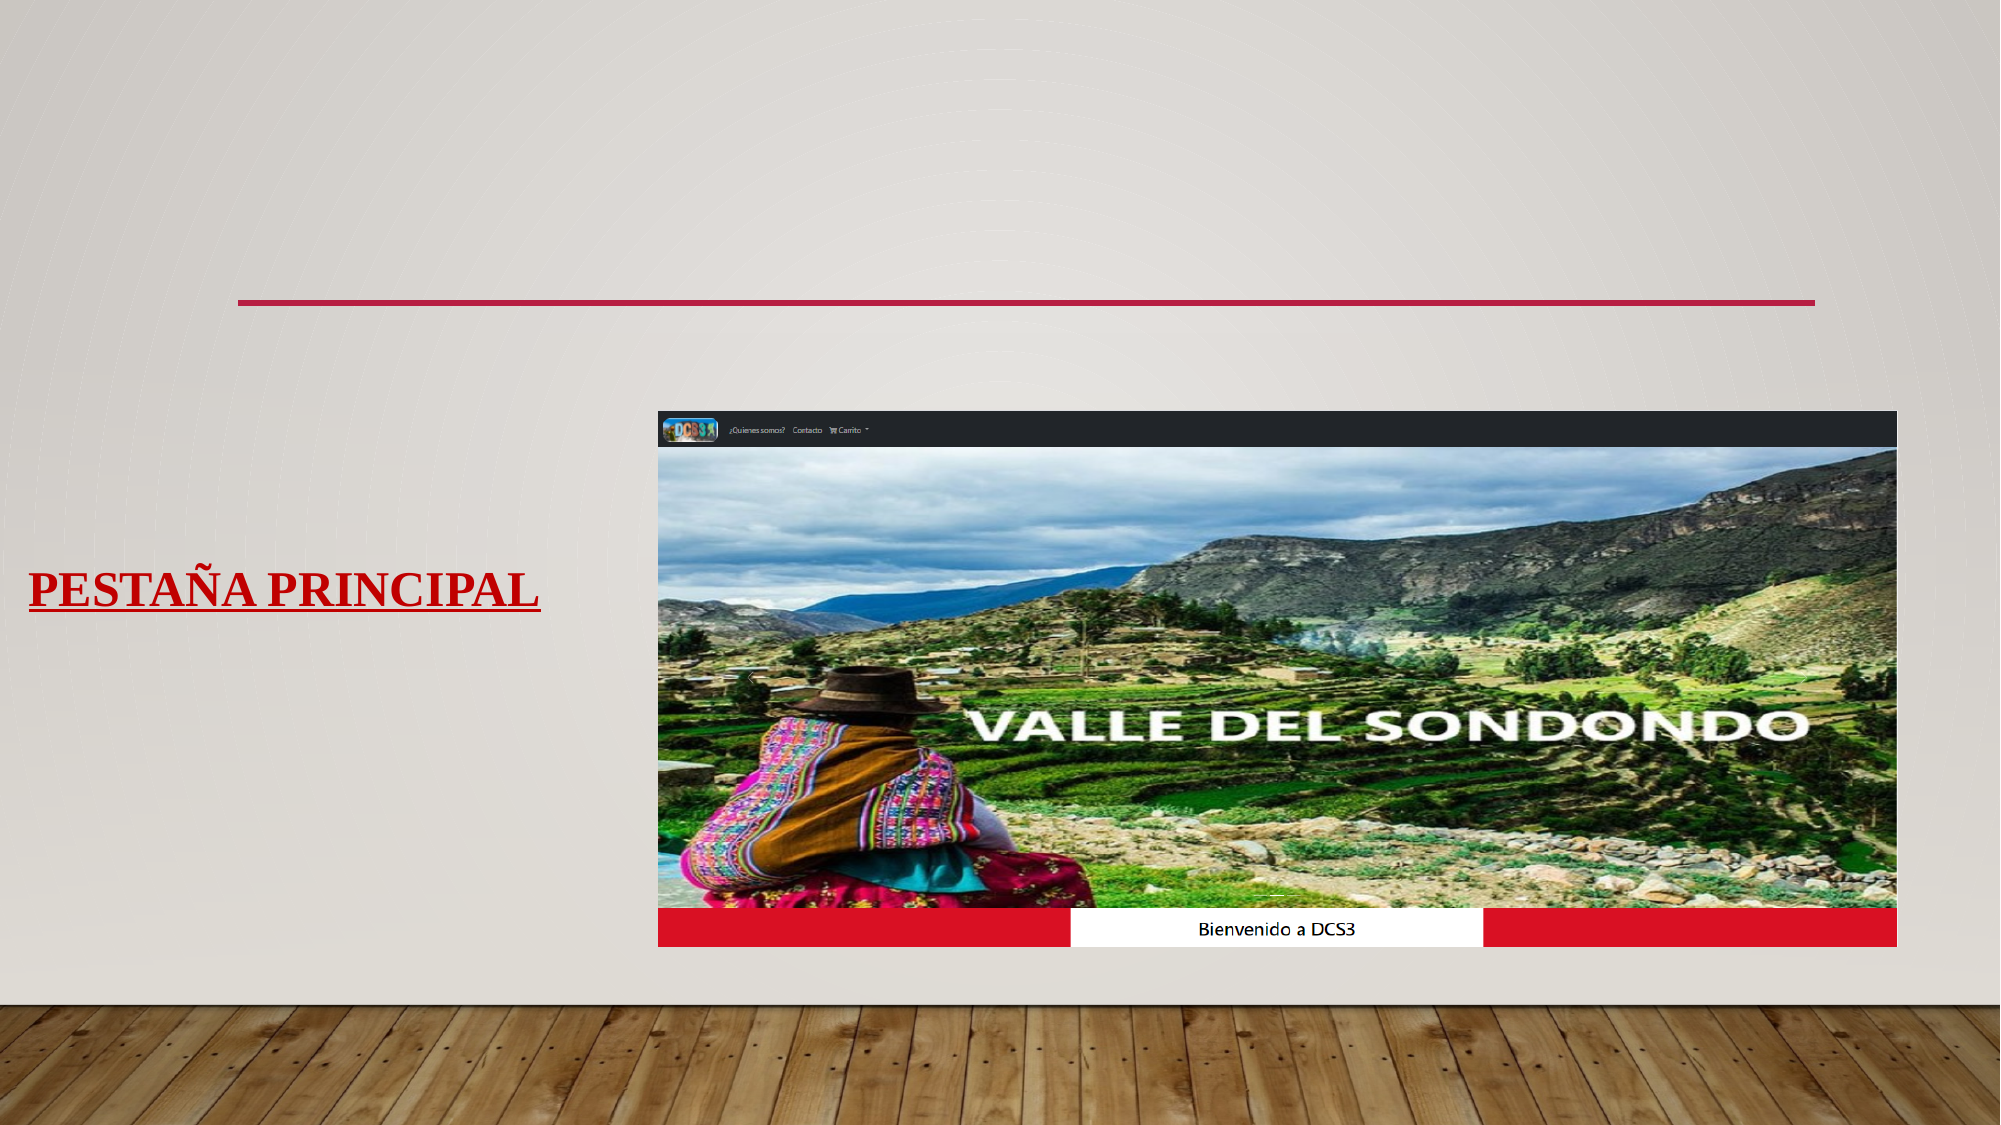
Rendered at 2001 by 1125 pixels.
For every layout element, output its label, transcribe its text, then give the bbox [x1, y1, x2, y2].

picture [657, 410, 1899, 947]
picture [0, 1005, 2000, 1125]
text_box PESTAÑA PRINCIPAL [13, 555, 657, 652]
